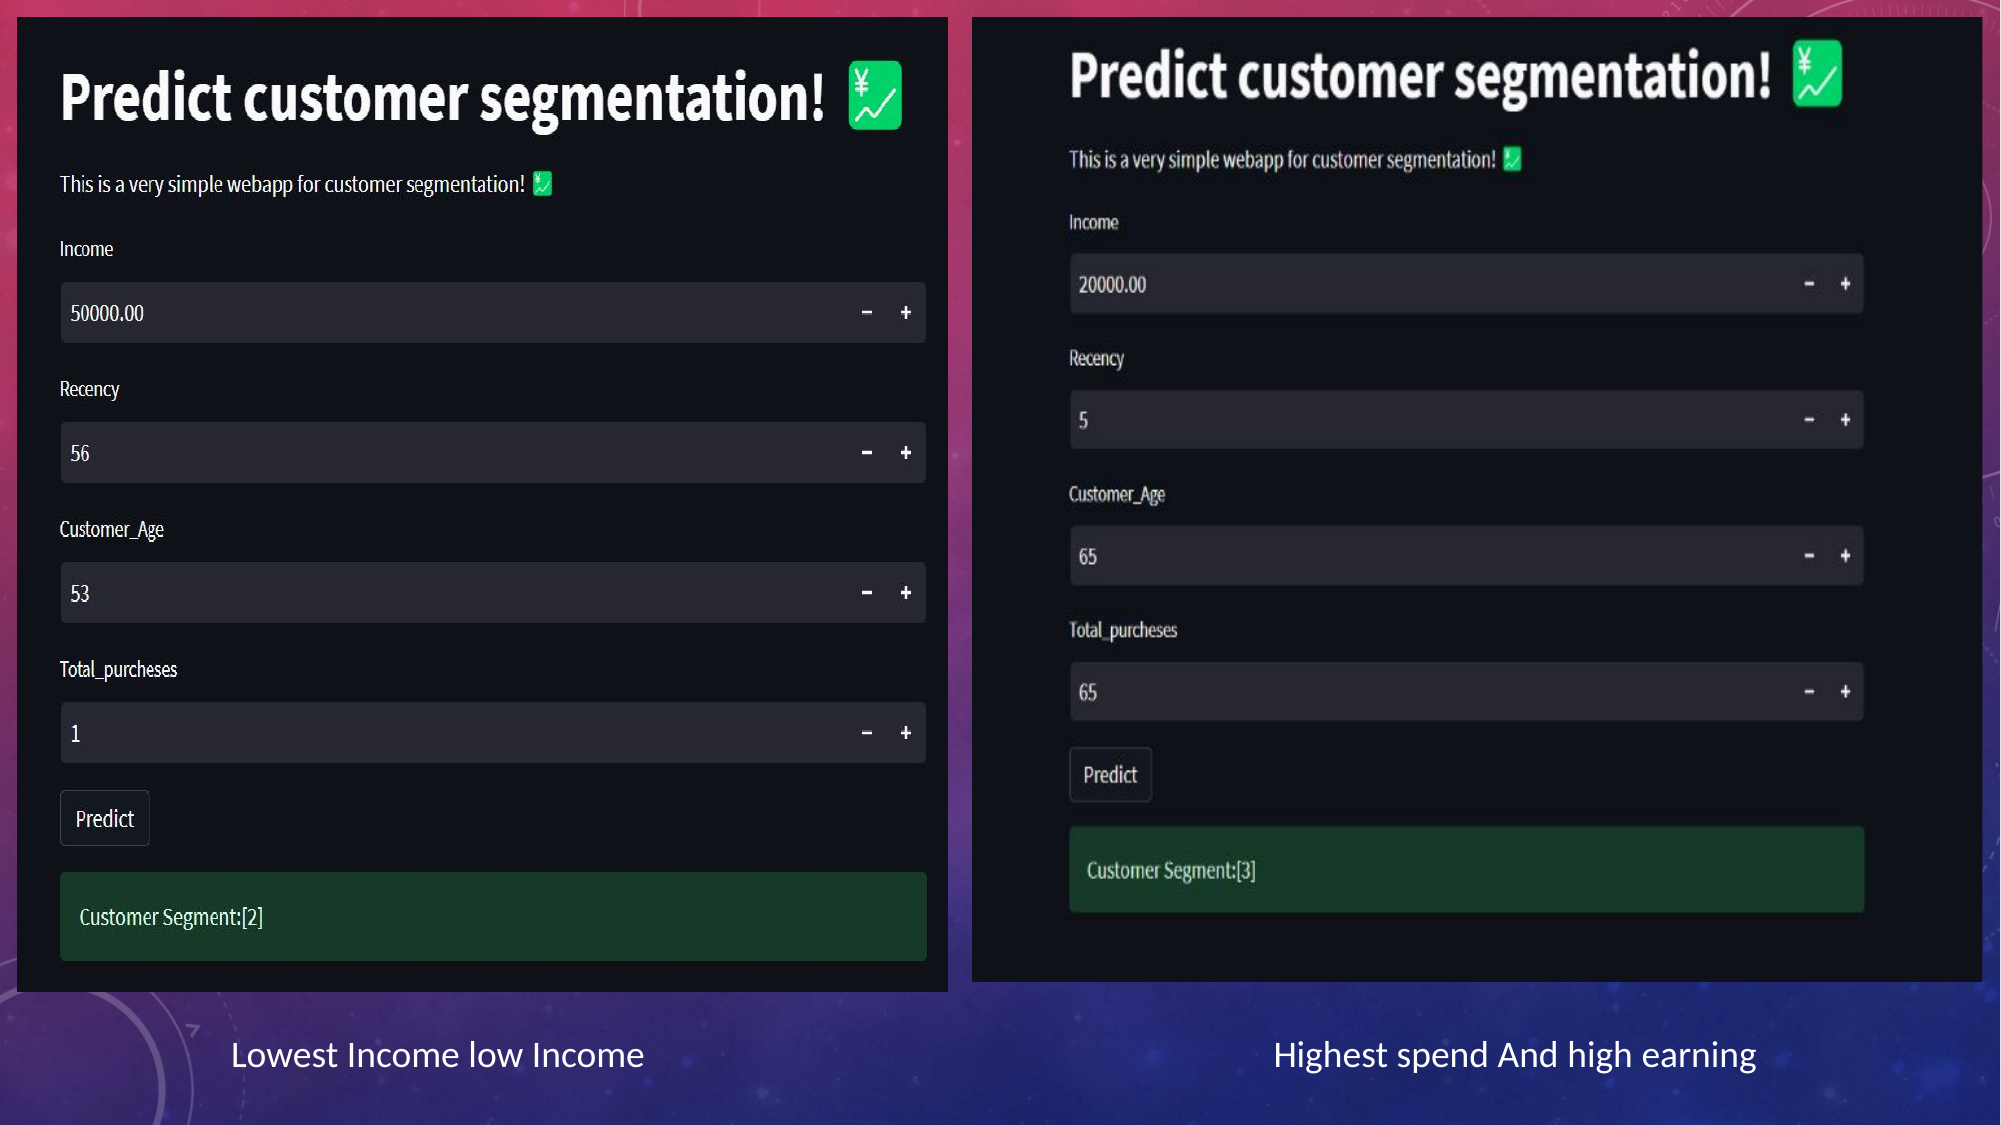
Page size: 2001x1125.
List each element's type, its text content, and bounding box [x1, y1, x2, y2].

picture [0, 0, 2001, 1125]
text_box Highest spend And high earning [1116, 1022, 1915, 1083]
text_box Lowest Income low Income [0, 1022, 877, 1083]
